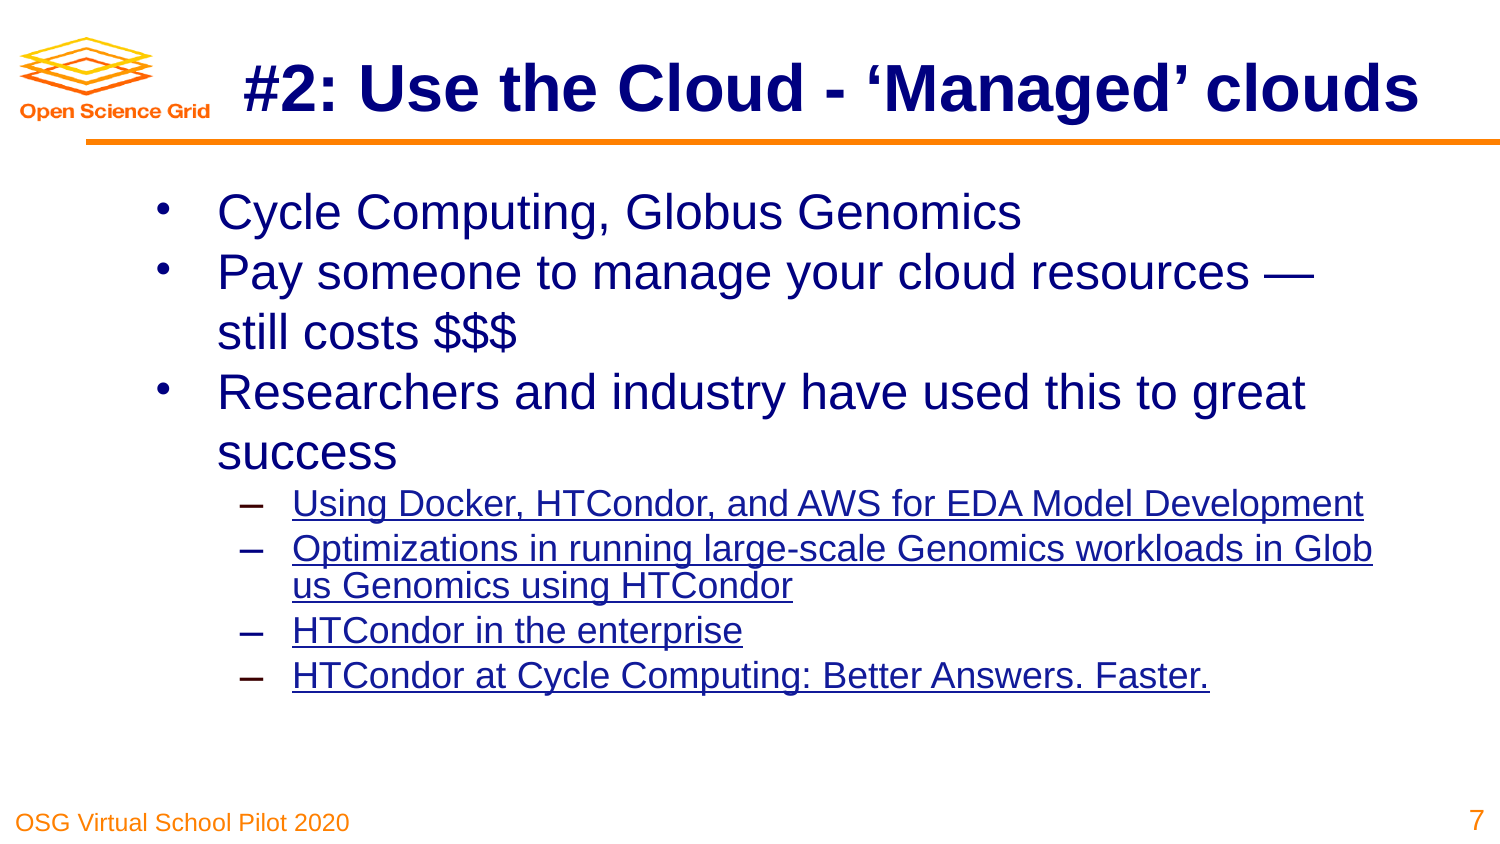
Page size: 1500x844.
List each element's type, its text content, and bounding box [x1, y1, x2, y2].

title #2: Use the Cloud - ‘Managed’ clouds [201, 14, 1464, 155]
picture [0, 20, 201, 134]
list Cycle Computing, Globus Genomics Pay someone to manage your cloud resources — still costs $$$ Researchers and industry have used this to great success Using Docker, HTCondor, and AWS for EDA Model Development Optimizations in running large-scale Genomics workloads in Globus Genomics using HTCondor HTCondor in the enterprise HTCondor at Cycle Computing: Better Answers. Faster. [127, 164, 1403, 741]
slide_number ‹#› [1431, 787, 1500, 844]
